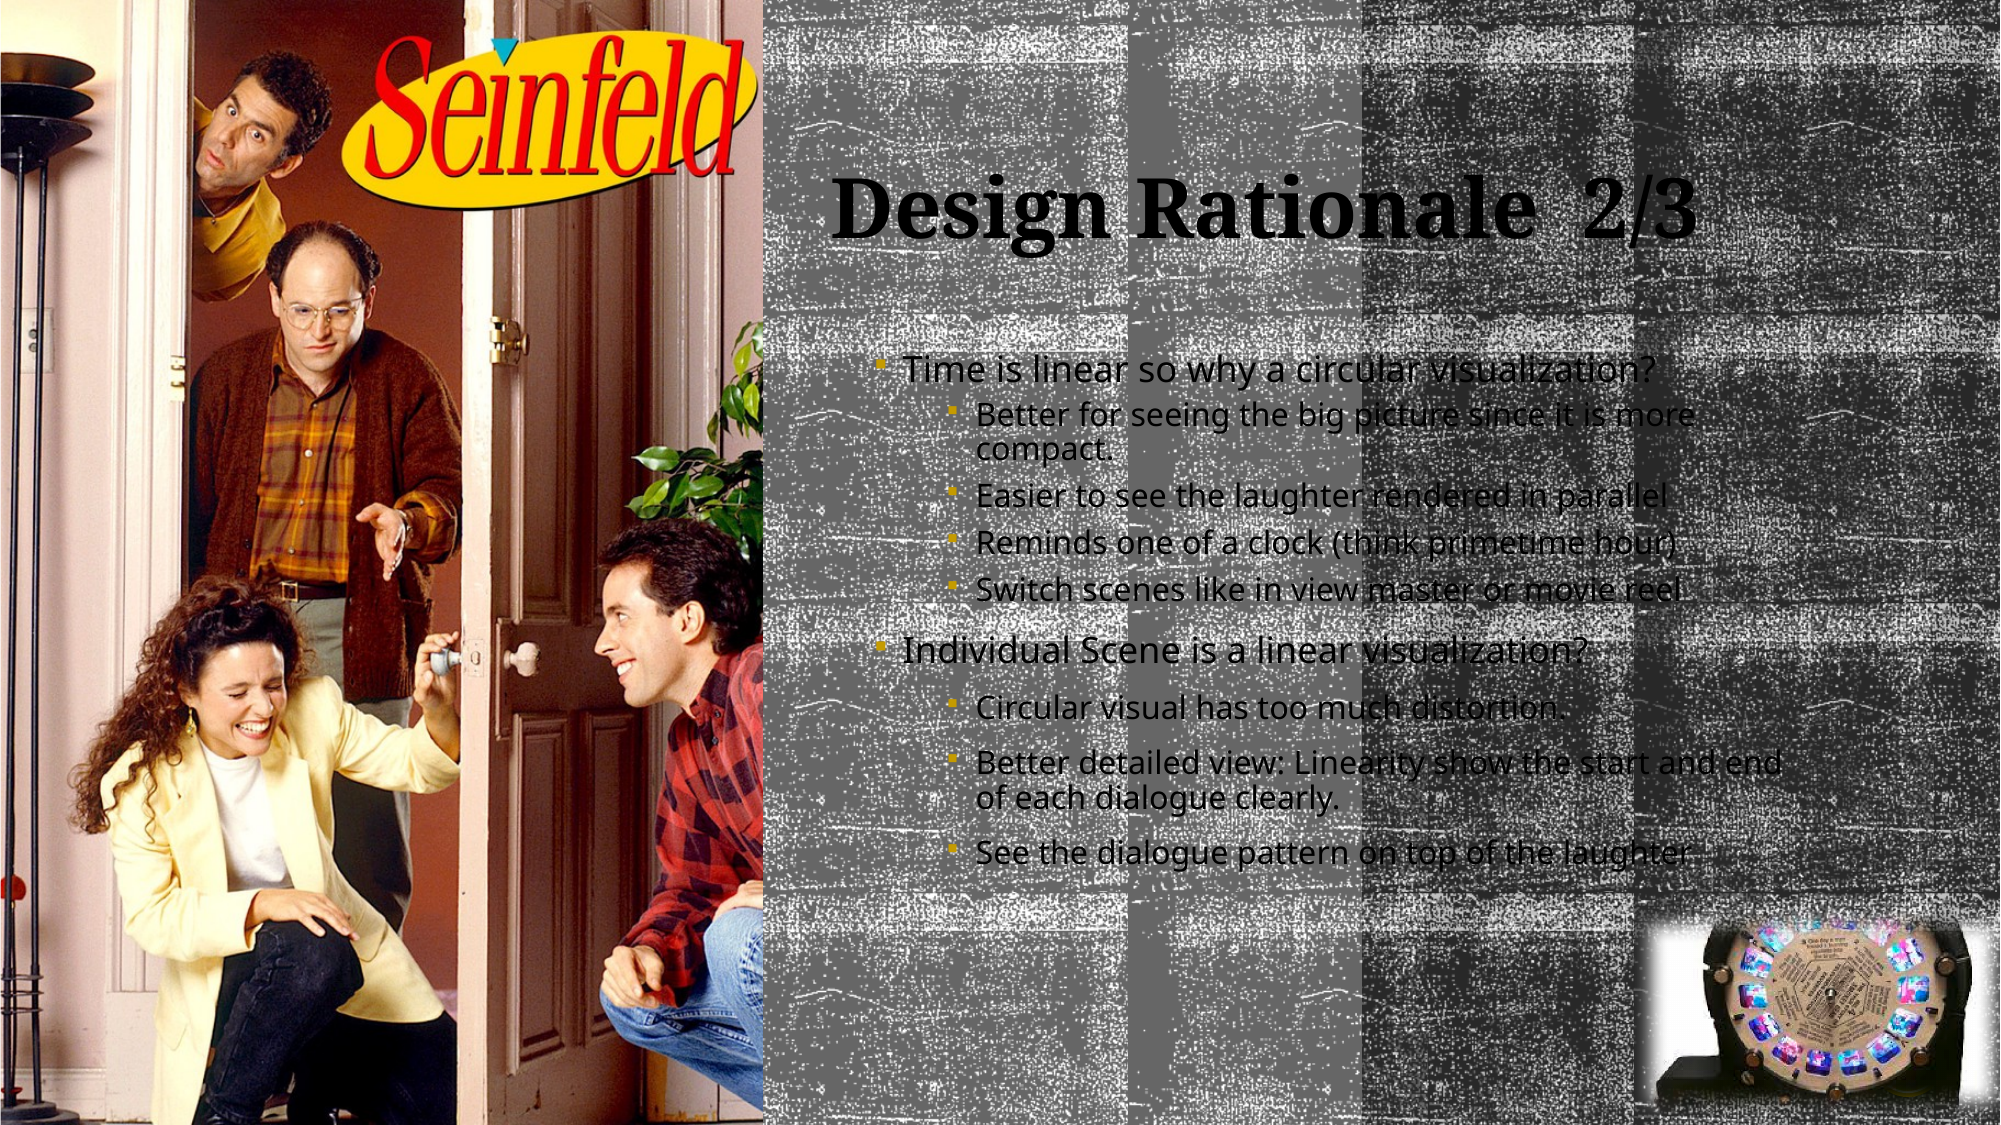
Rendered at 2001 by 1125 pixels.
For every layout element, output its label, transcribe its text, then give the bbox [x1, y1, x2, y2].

picture [1635, 911, 2000, 1118]
list Time is linear so why a circular visualization? Better for seeing the big picture since it is more compact. Easier to see the laughter rendered in parallel Reminds one of a clock (think primetime hour) Switch scenes like in view master or movie reel Individual Scene is a linear visualization? Circular visual has too much distortion. Better detailed view: Linearity show the start and end of each dialogue clearly. See the dialogue pattern on top of the laughter [842, 343, 1823, 884]
text_box [764, 0, 2000, 1125]
title Design Rationale 2/3 [815, 79, 1920, 344]
picture [0, 0, 762, 1125]
